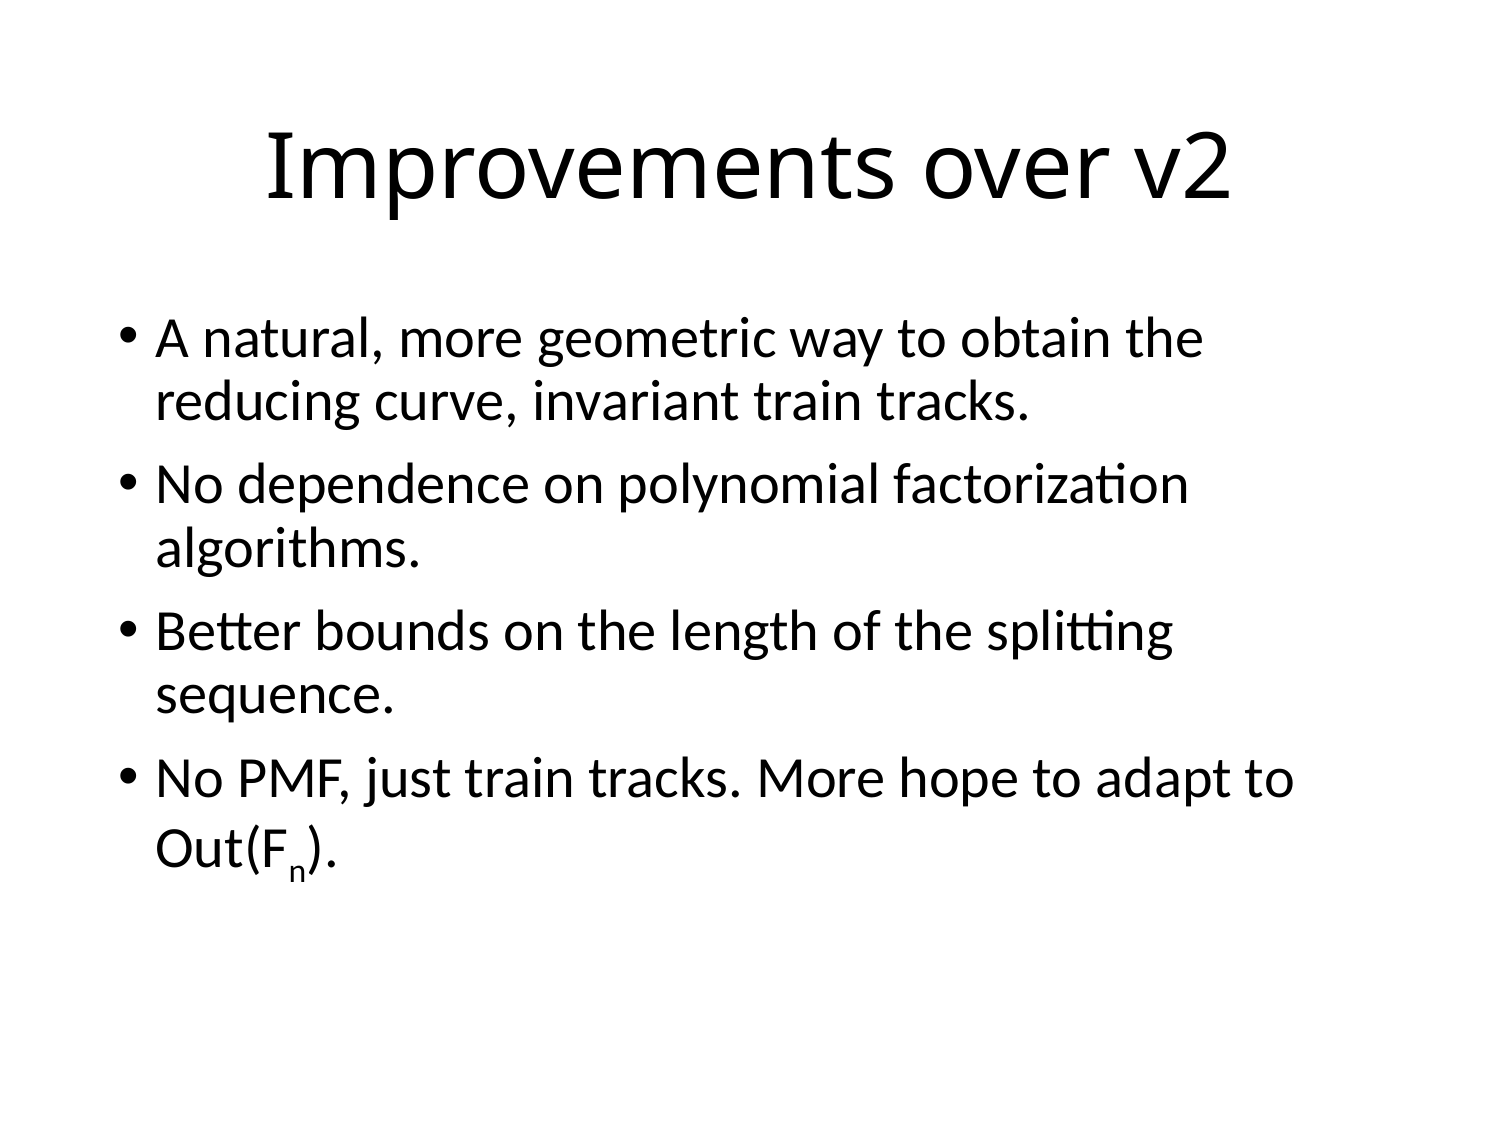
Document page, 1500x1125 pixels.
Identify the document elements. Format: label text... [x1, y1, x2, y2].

list A natural, more geometric way to obtain the reducing curve, invariant train tracks. No dependence on polynomial factorization algorithms. Better bounds on the length of the splitting sequence. No PMF, just train tracks. More hope to adapt to Out(Fn). [103, 299, 1397, 1014]
title Improvements over v2 [103, 59, 1397, 278]
